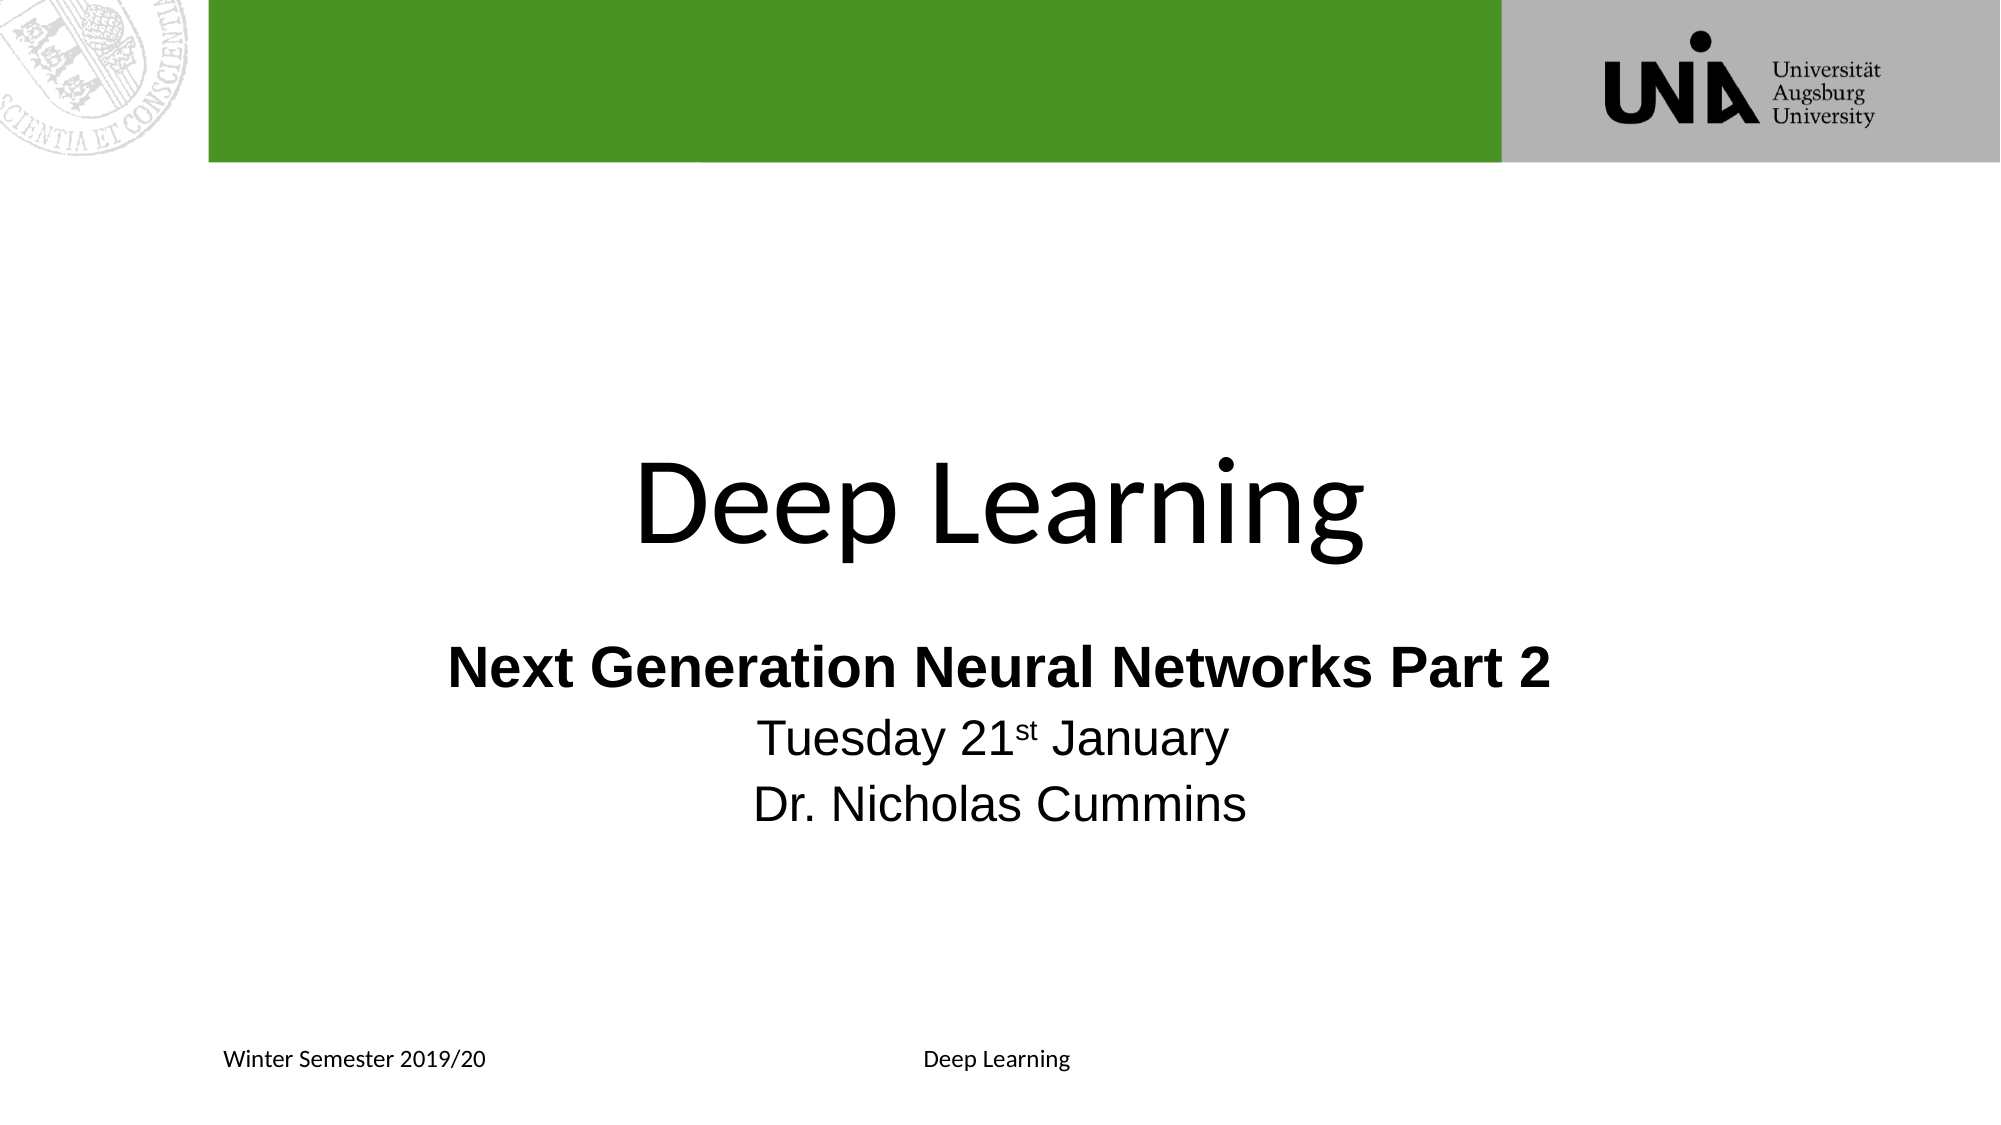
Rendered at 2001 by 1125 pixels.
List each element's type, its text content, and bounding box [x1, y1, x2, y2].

text_box Deep Learning [208, 184, 1792, 577]
picture [1568, 12, 1934, 271]
picture [0, 0, 188, 156]
subtitle Next Generation Neural Networks Part 2 Tuesday 21st January Dr. Nicholas Cummins [208, 621, 1792, 894]
